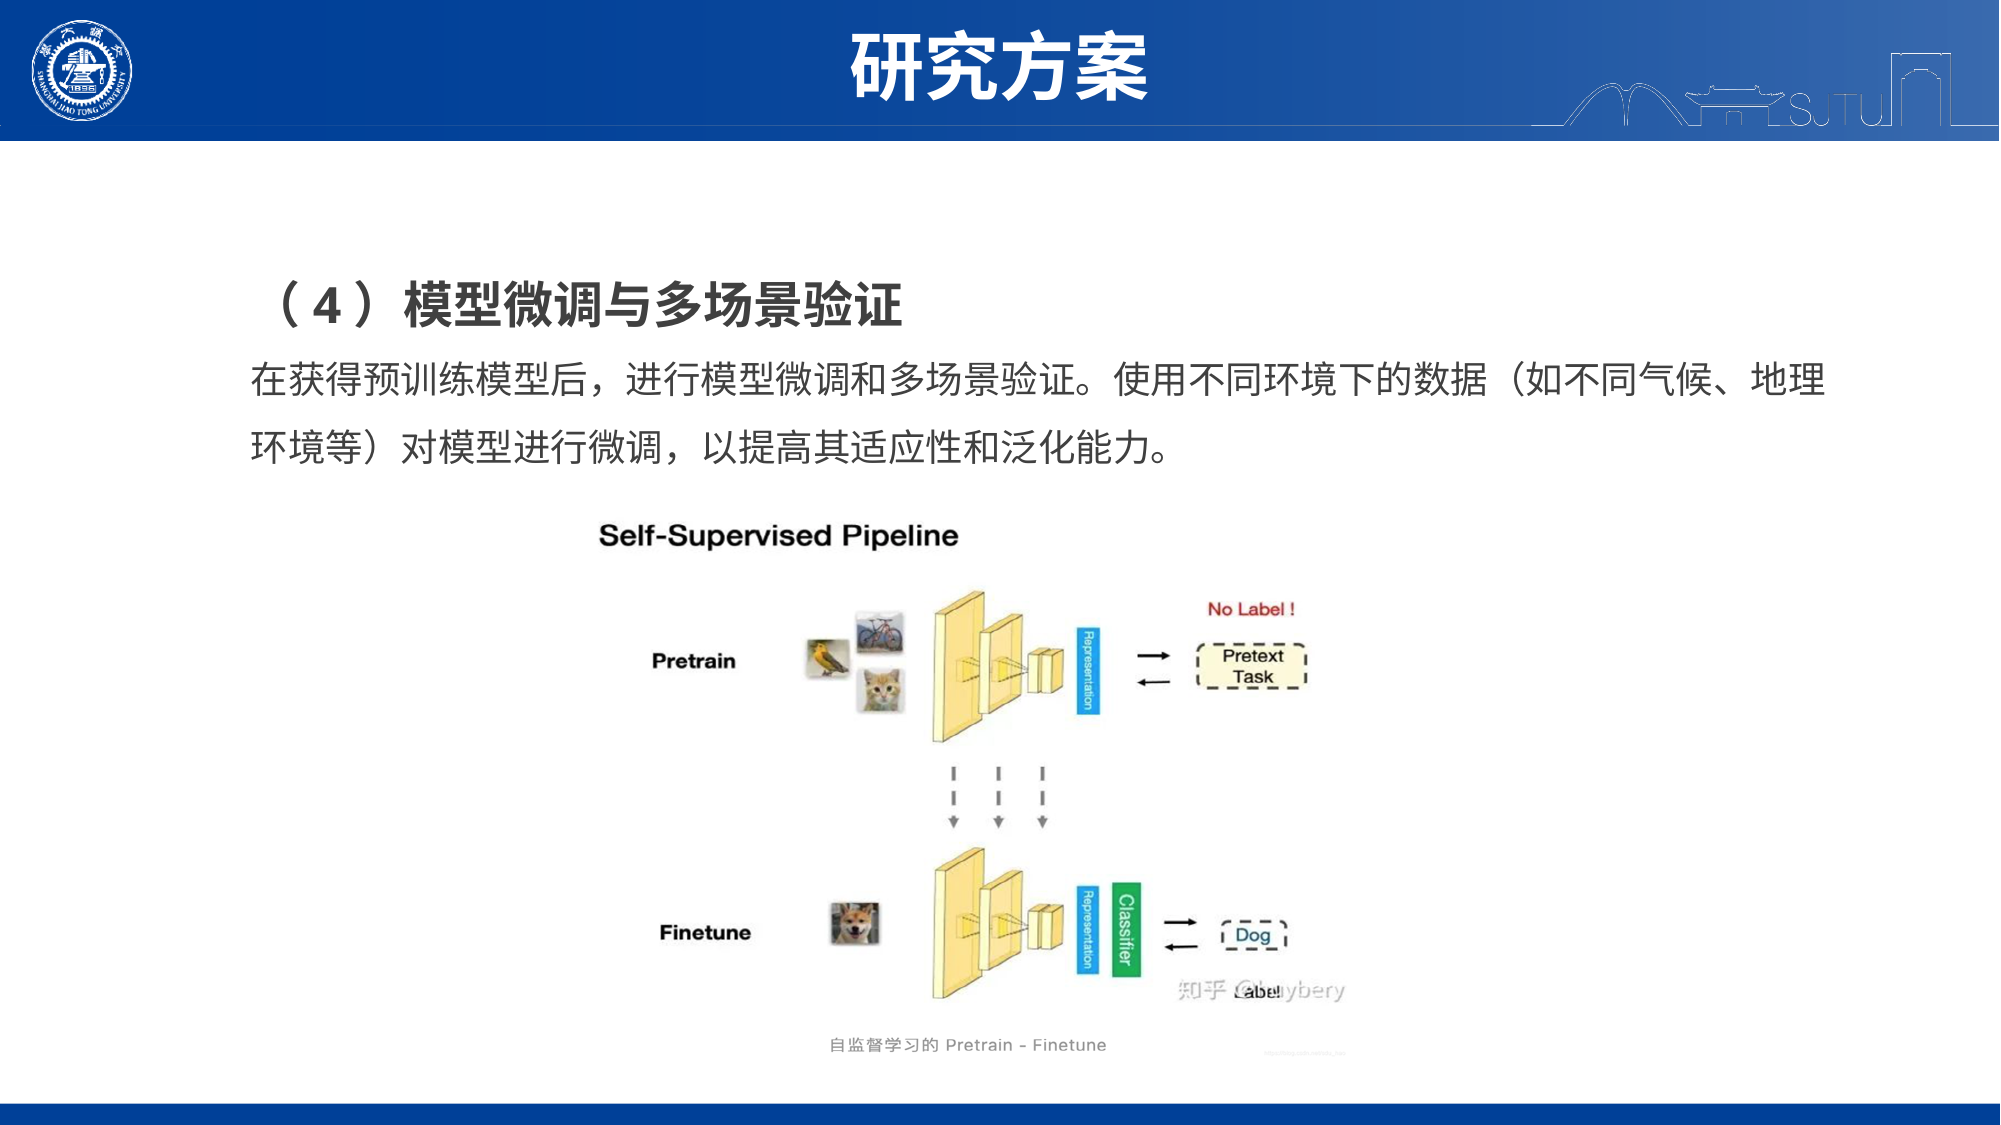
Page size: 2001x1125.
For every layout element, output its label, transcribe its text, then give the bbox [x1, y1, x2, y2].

list 研究方案 [1, 0, 1999, 141]
picture [577, 515, 1352, 1061]
text_box （4）模型微调与多场景验证 在获得预训练模型后，进行模型微调和多场景验证。使用不同环境下的数据（如不同气候、地理环境等）对模型进行微调，以提高其适应性和泛化能力。 [236, 236, 1846, 476]
